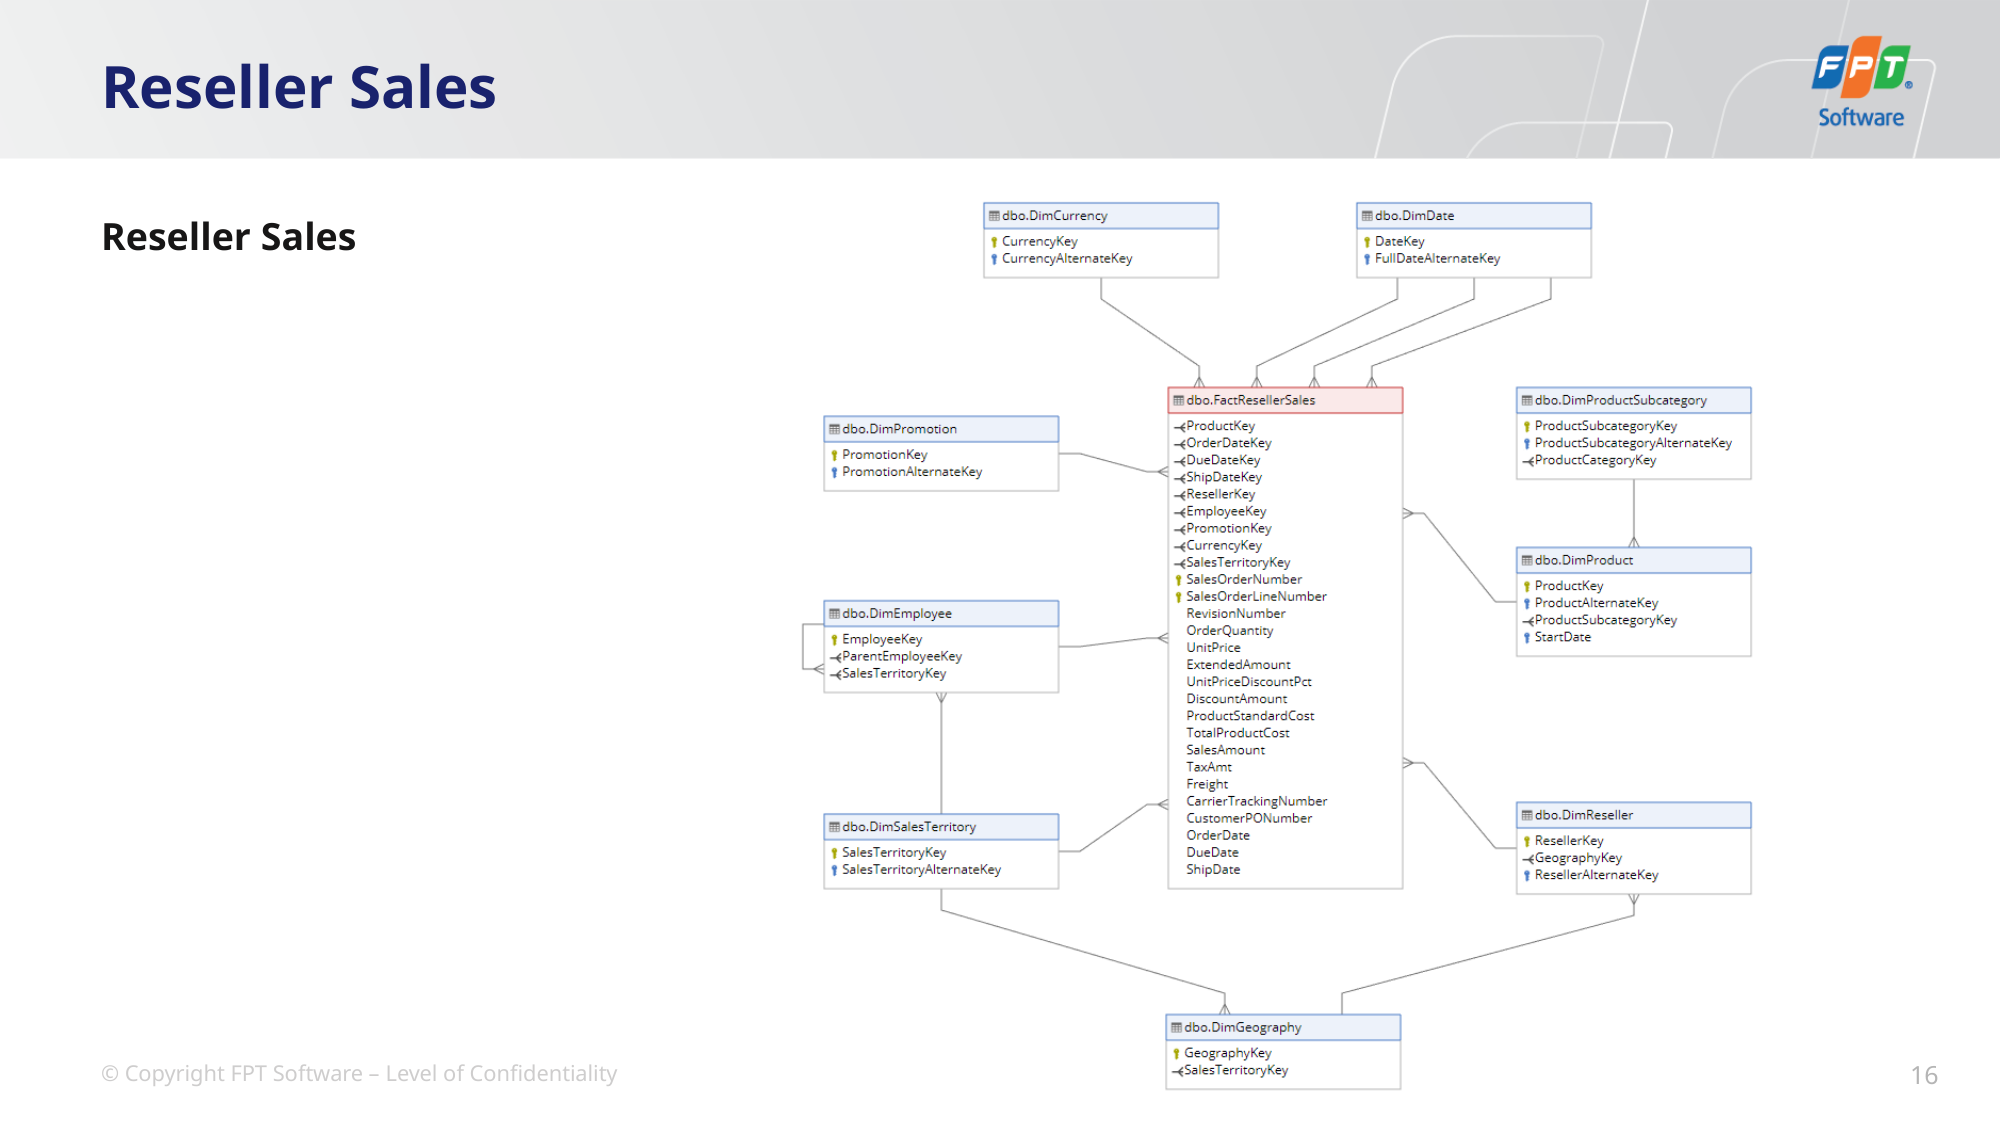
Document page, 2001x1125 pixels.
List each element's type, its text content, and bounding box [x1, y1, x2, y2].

title Reseller Sales [86, 31, 1812, 148]
slide_number 16 [1855, 1052, 1954, 1094]
text_box Reseller Sales [86, 183, 1121, 266]
picture [0, 0, 2000, 159]
picture [788, 187, 1781, 1101]
